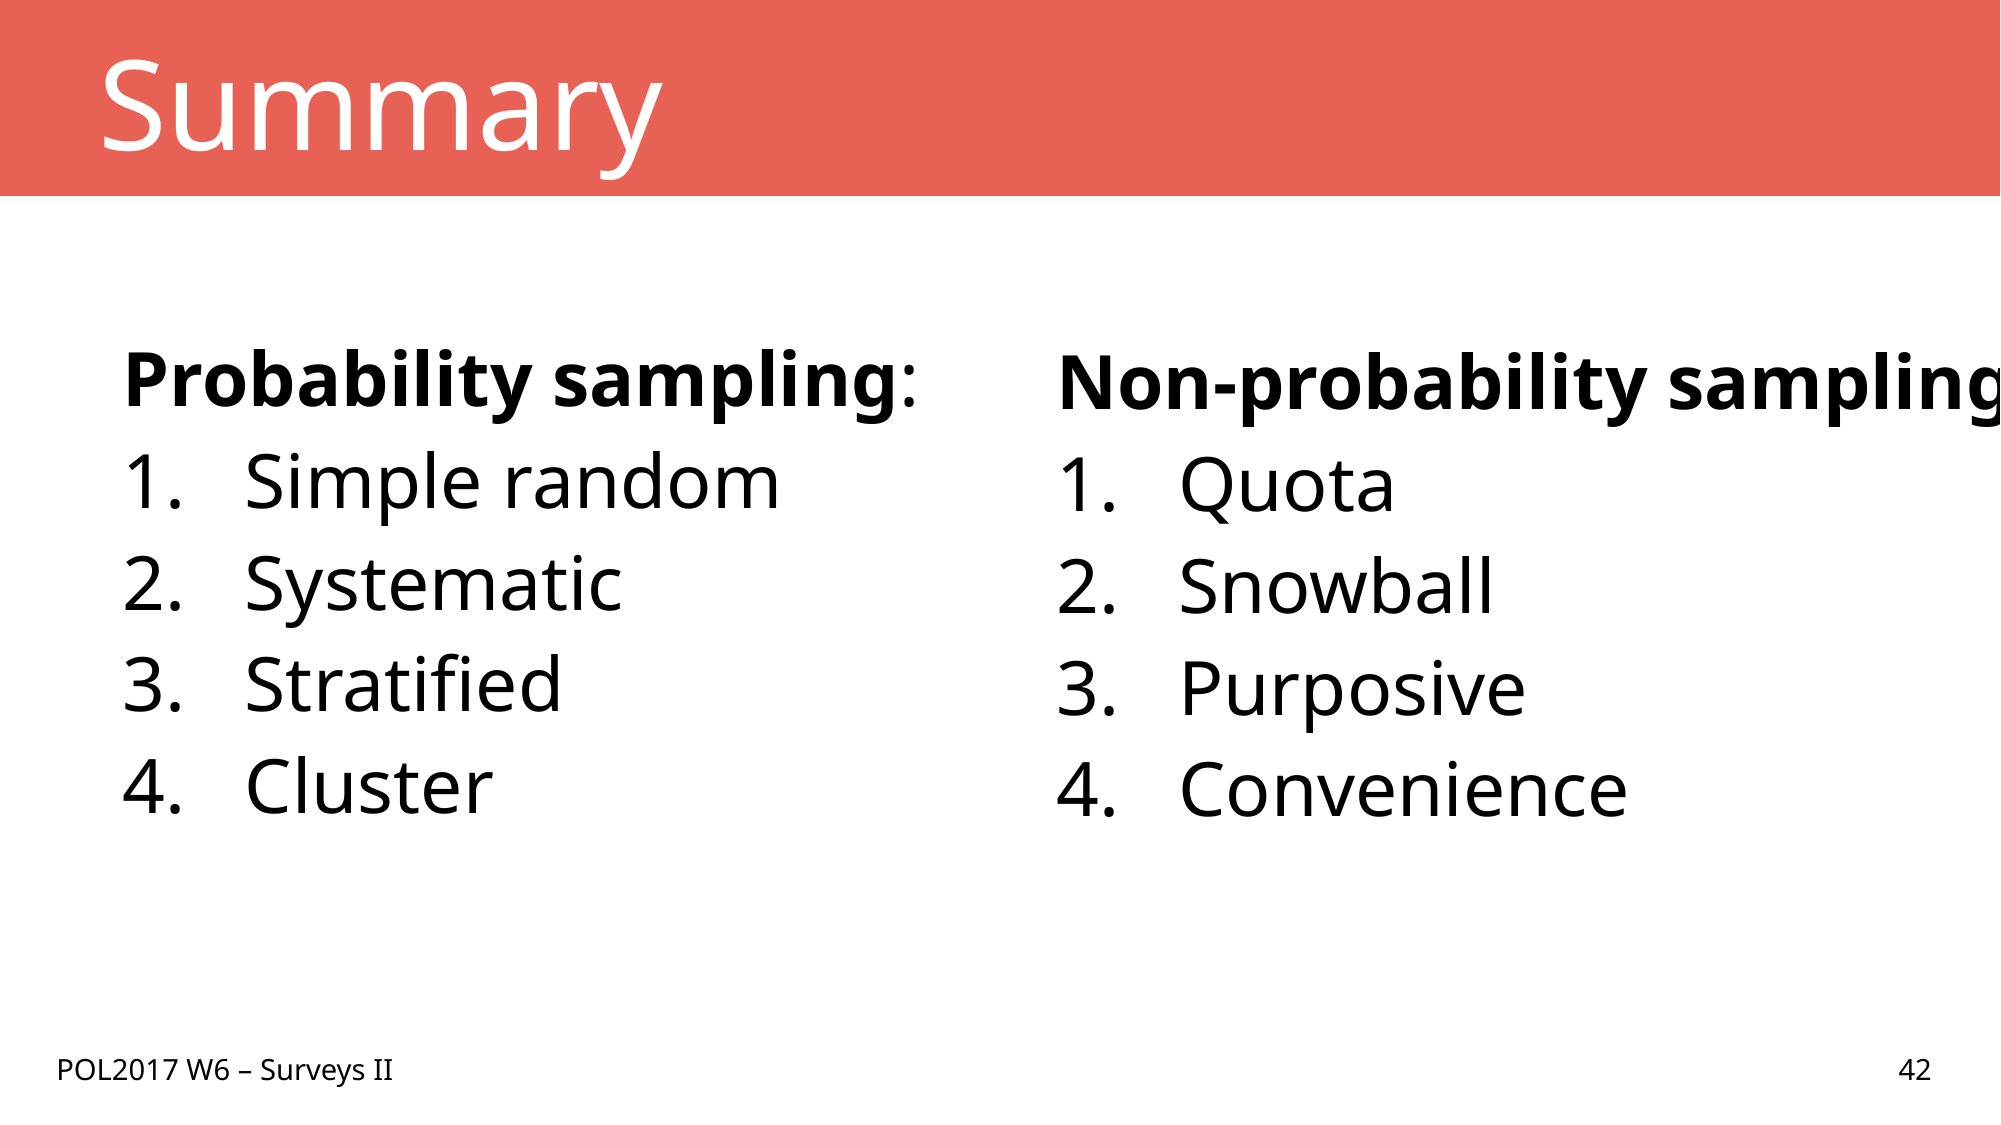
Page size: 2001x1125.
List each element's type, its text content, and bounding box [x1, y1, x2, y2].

text_box Probability sampling: Simple random Systematic Stratified Cluster [107, 334, 992, 1045]
slide_number 42 [1524, 1043, 1947, 1104]
footer POL2017 W6 – Surveys II [41, 1043, 675, 1104]
list Non-probability sampling: Quota Snowball Purposive Convenience [1041, 337, 2000, 1048]
text_box [0, 0, 2000, 194]
title Summary [83, 15, 2000, 205]
